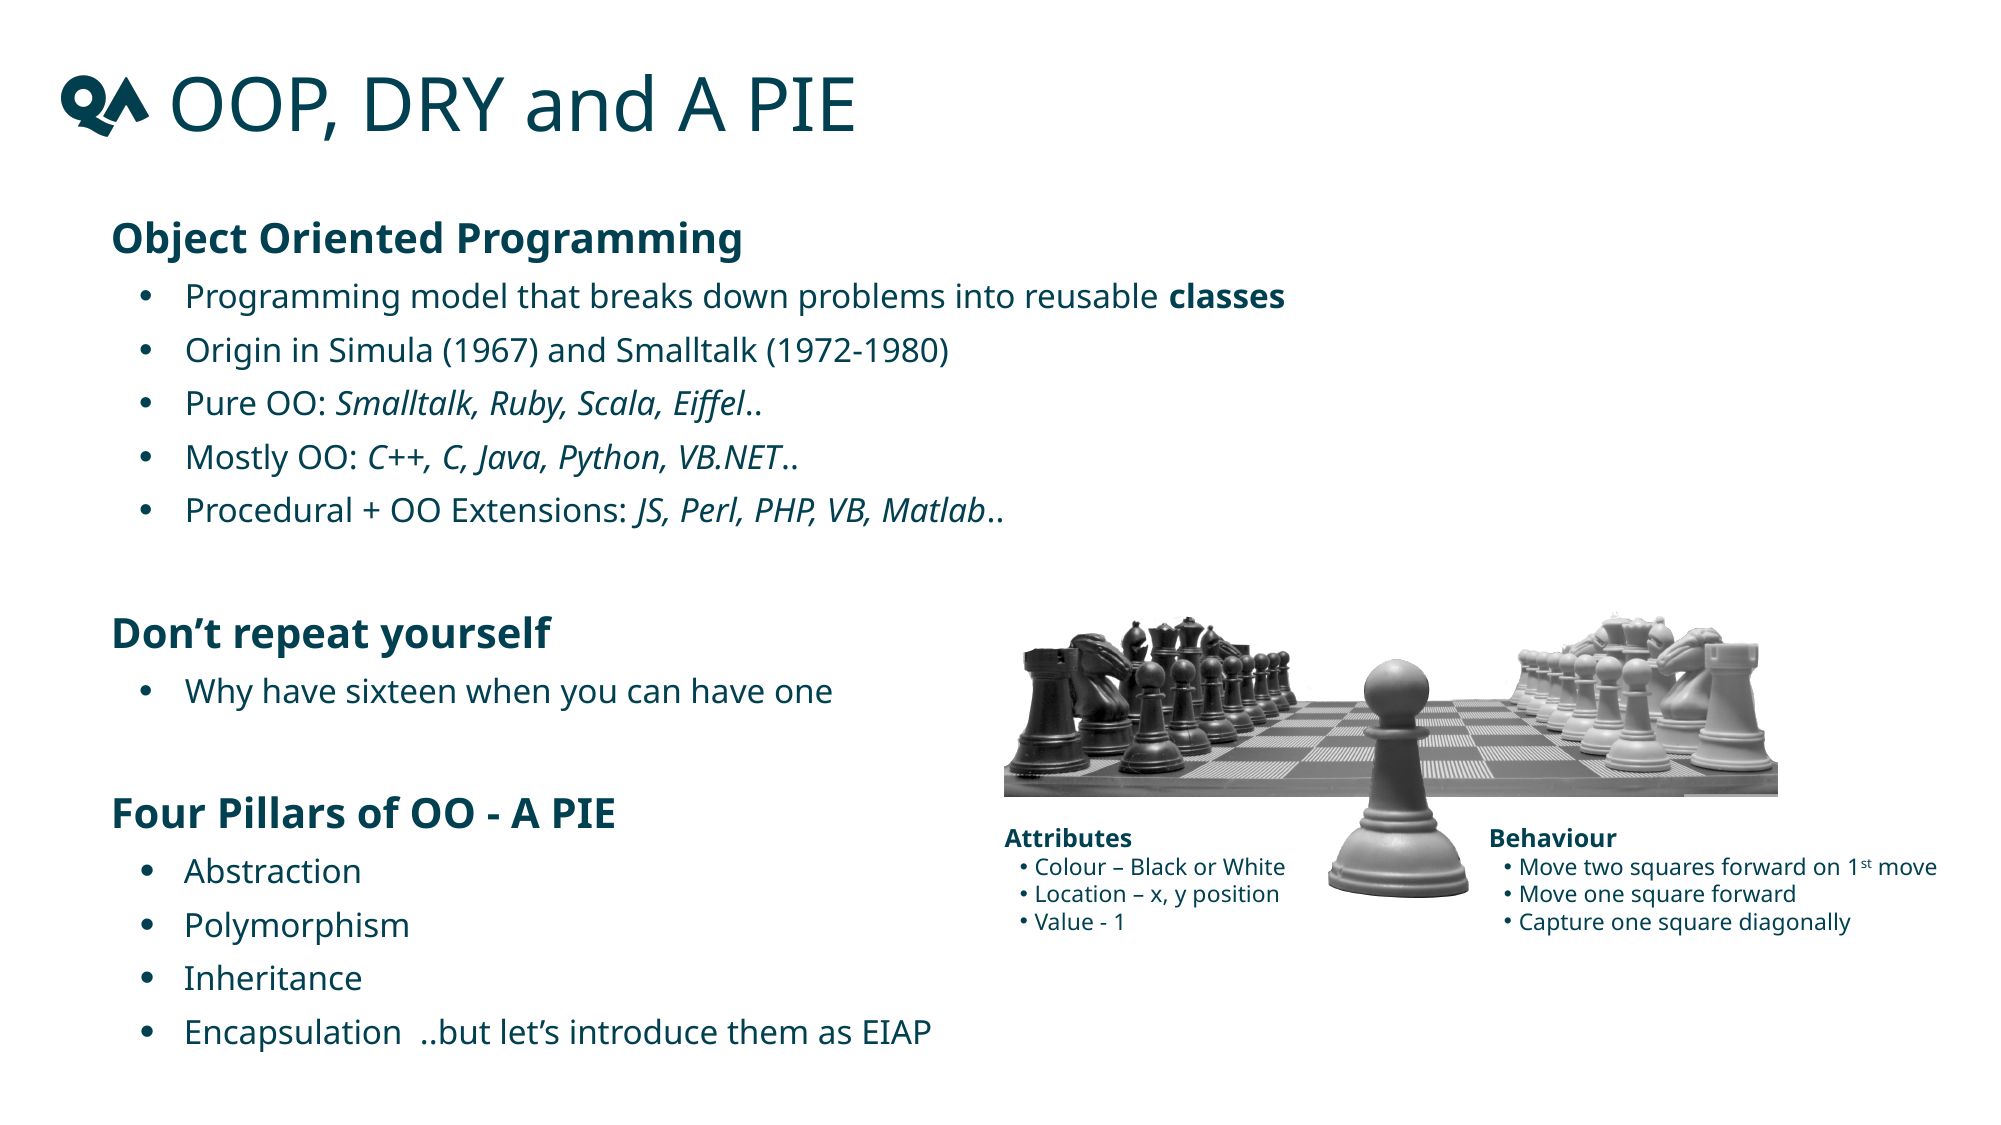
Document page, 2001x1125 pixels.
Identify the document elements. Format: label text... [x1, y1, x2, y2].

picture [62, 557, 1778, 951]
text_box [762, 1024, 1238, 1100]
list Object Oriented Programming Programming model that breaks down problems into reusable classes Origin in Simula (1967) and Smalltalk (1972-1980) Pure OO: Smalltalk, Ruby, Scala, Eiffel.. Mostly OO: C++, C, Java, Python, VB.NET.. Procedural + OO Extensions: JS, Perl, PHP, VB, Matlab.. Don’t repeat yourself Why have sixteen when you can have one Four Pillars of OO - A PIE Abstraction Polymorphism Inheritance Encapsulation ..but let’s introduce them as EIAP [110, 212, 1561, 557]
text_box Behaviour Move two squares forward on 1st move Move one square forward Capture one square diagonally [1488, 822, 1952, 977]
title OOP, DRY and A PIE [168, 56, 2000, 189]
picture [44, 61, 166, 148]
